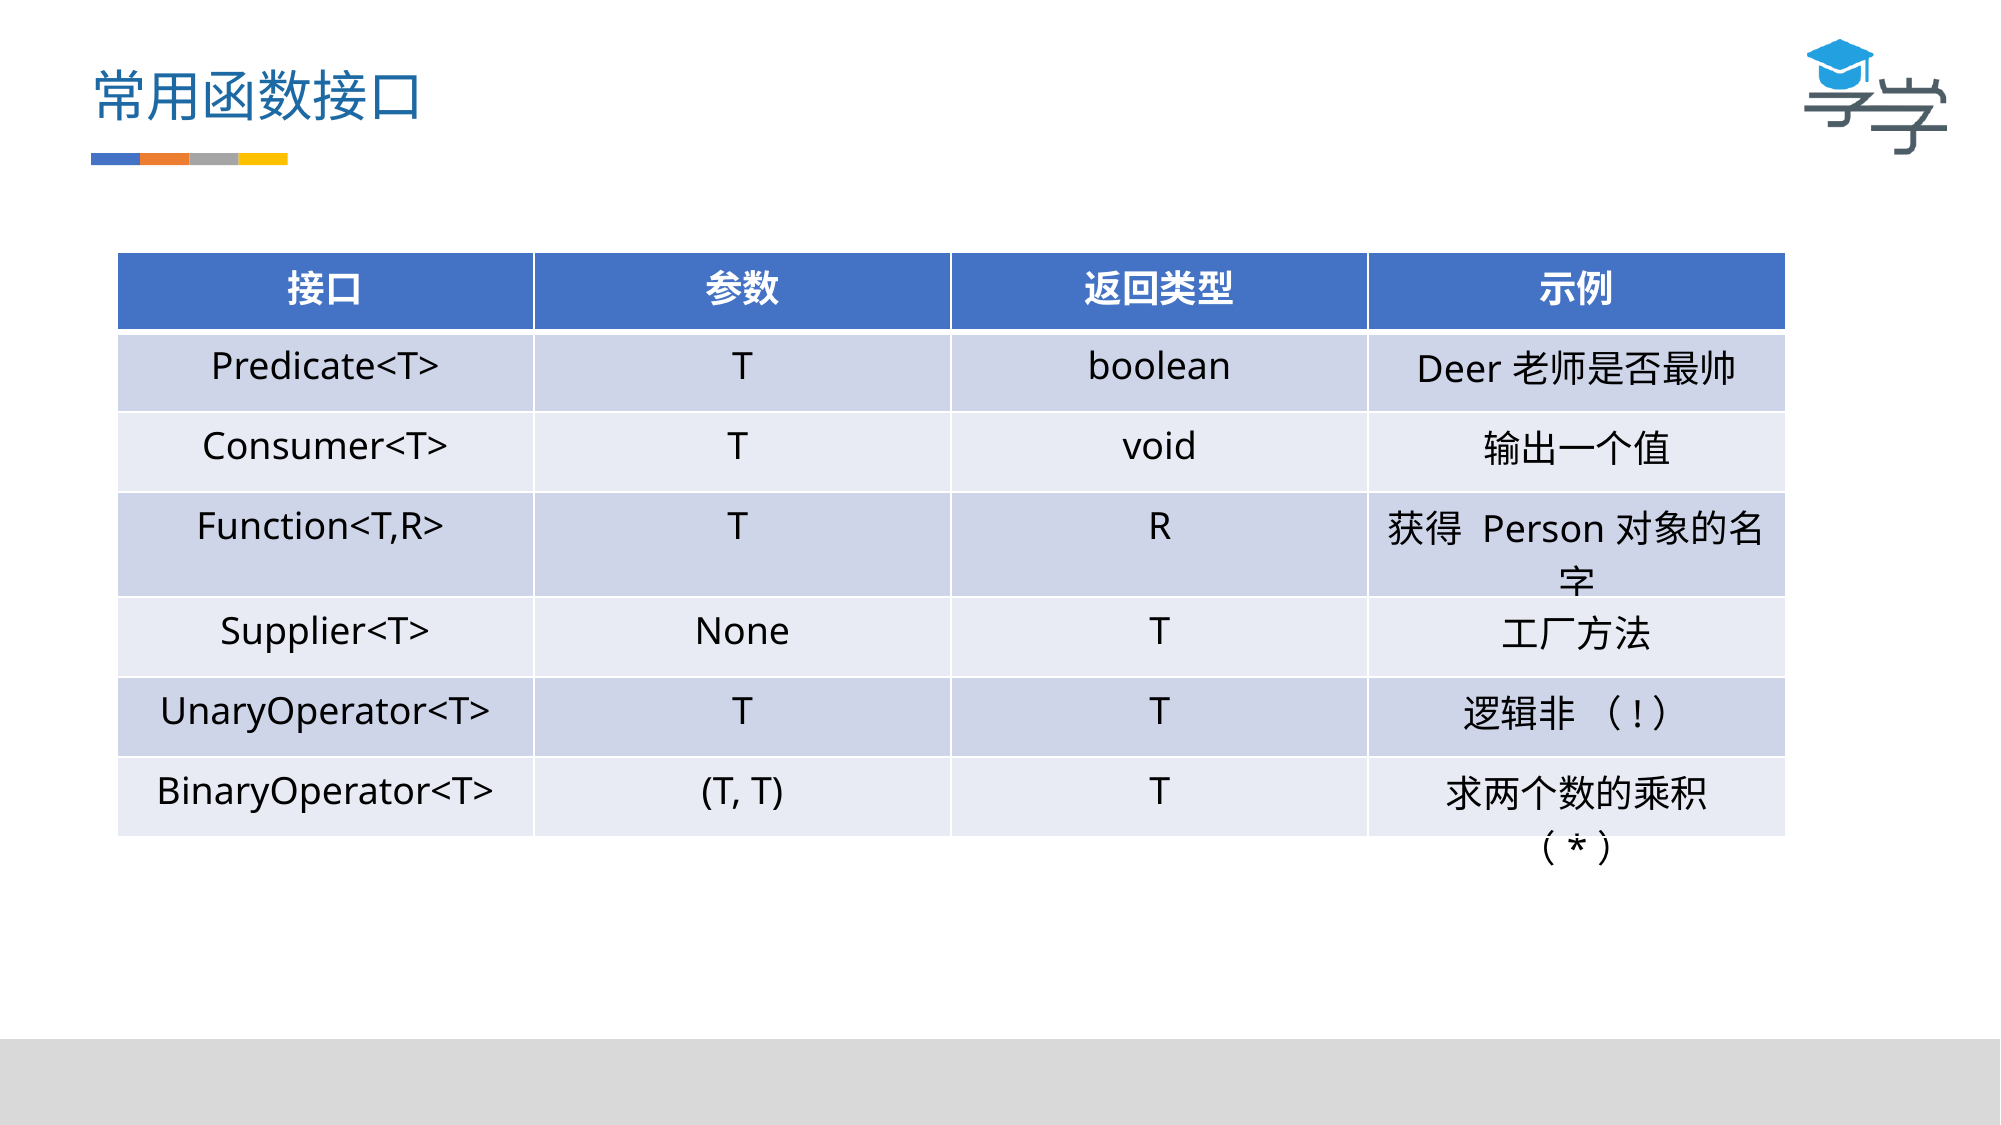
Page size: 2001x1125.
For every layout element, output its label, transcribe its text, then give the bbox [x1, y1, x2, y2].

table_cell void [952, 413, 1367, 491]
table_header 返回类型 [952, 253, 1367, 329]
table_cell T [952, 598, 1367, 676]
table_header 接口 [118, 253, 533, 329]
table_cell Supplier<T> [118, 598, 533, 676]
table_cell UnaryOperator<T> [118, 678, 533, 756]
table_header 参数 [535, 253, 950, 329]
table_cell 求两个数的乘积 （*） [1369, 758, 1785, 836]
table_cell BinaryOperator<T> [118, 758, 533, 836]
table_header 示例 [1369, 253, 1785, 329]
table_cell T [535, 678, 950, 756]
table_cell T [535, 493, 950, 596]
table_cell T [535, 413, 950, 491]
table_cell R [952, 493, 1367, 596]
table_cell 获得 Person对象的名字 [1369, 493, 1785, 596]
table_cell Deer老师是否最帅 [1369, 335, 1785, 411]
table_cell Predicate<T> [118, 335, 533, 411]
table_cell boolean [952, 335, 1367, 411]
table_cell Function<T,R> [118, 493, 533, 596]
table_cell T [535, 335, 950, 411]
table_cell 工厂方法 [1369, 598, 1785, 676]
text_box 常用函数接口 [91, 60, 781, 128]
table_cell Consumer<T> [118, 413, 533, 491]
table_cell T [952, 758, 1367, 836]
table_cell 输出一个值 [1369, 413, 1785, 491]
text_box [90, 152, 288, 166]
table_cell T [952, 678, 1367, 756]
table_cell None [535, 598, 950, 676]
picture [1799, 20, 1952, 173]
table_cell (T, T) [535, 758, 950, 836]
table_cell 逻辑非 （!） [1369, 678, 1785, 756]
